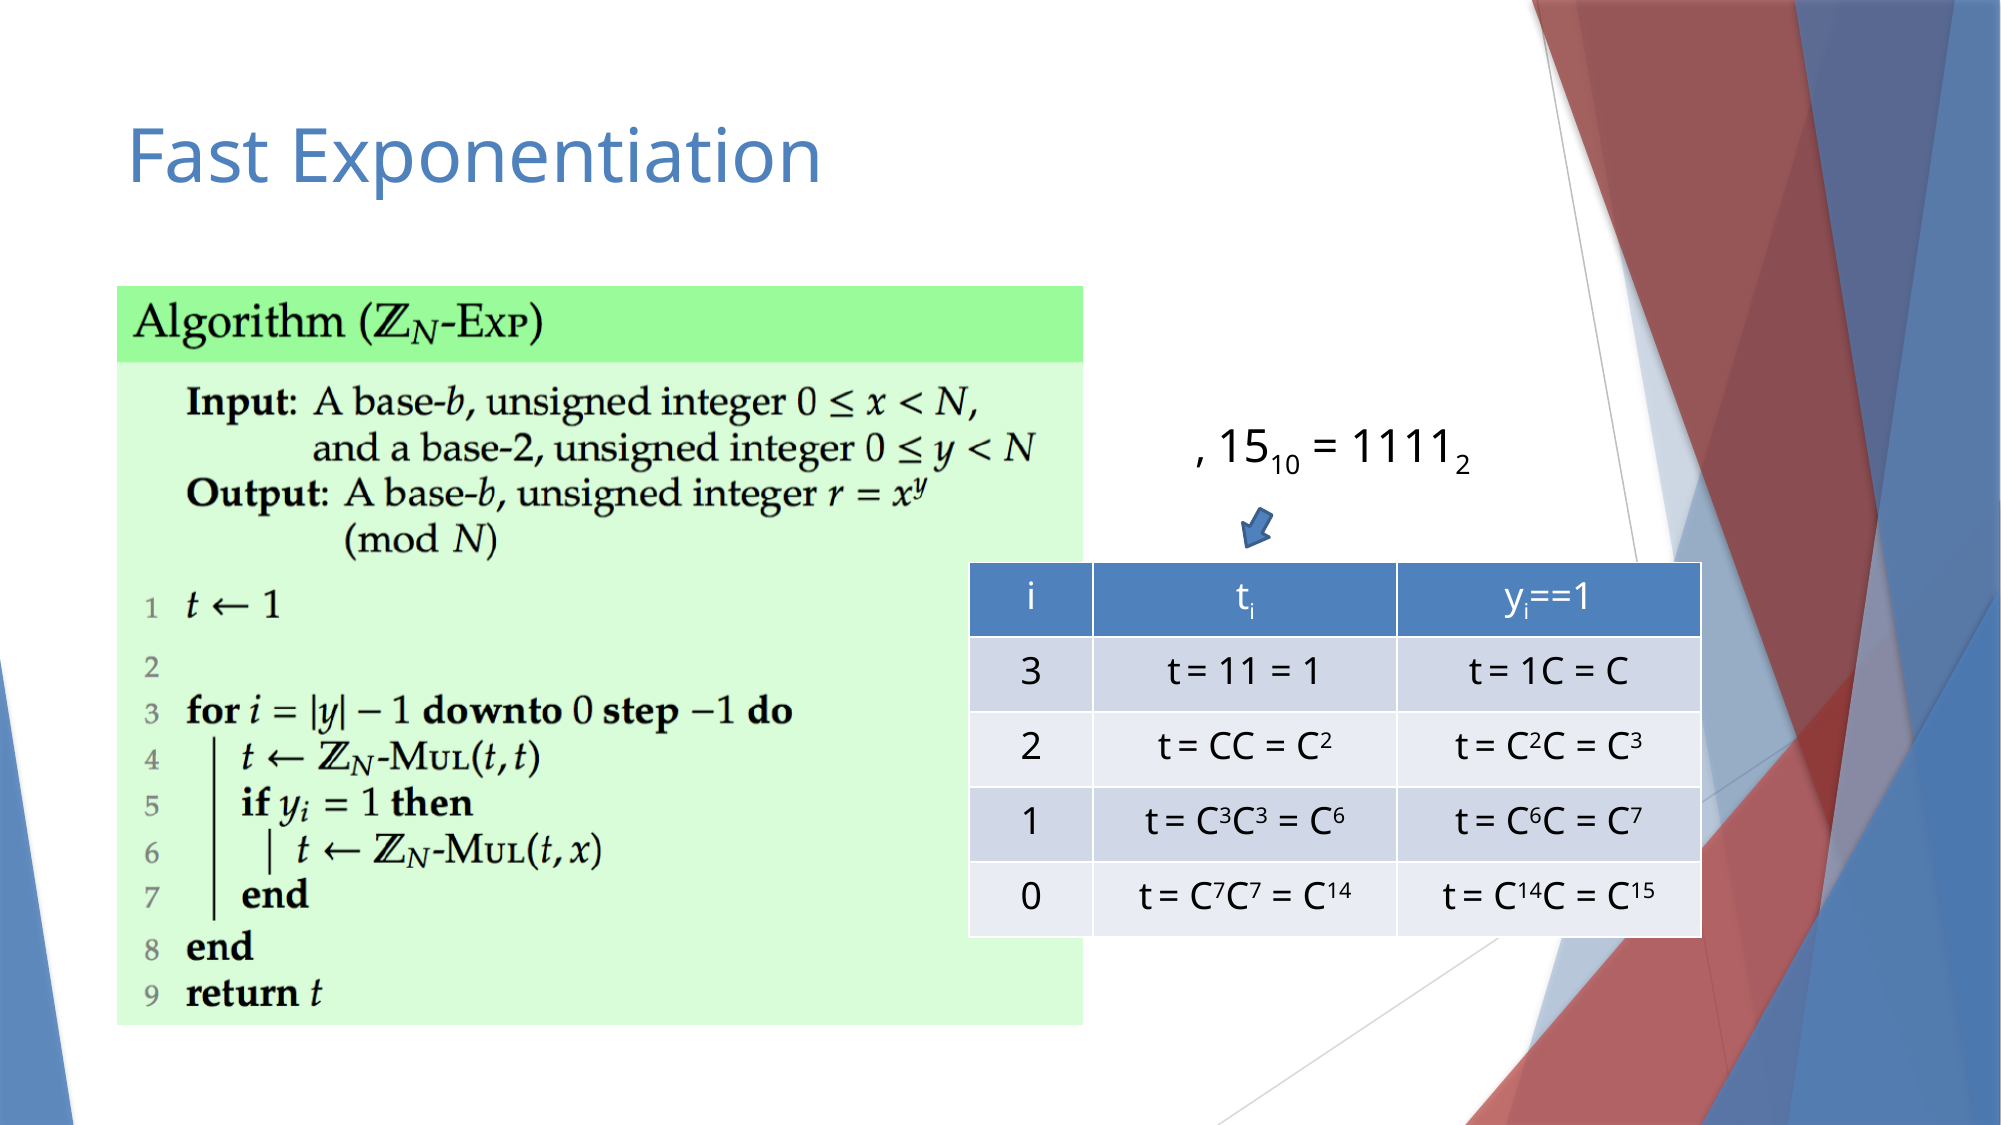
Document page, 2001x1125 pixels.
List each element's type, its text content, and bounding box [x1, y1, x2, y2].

text_box [1241, 507, 1274, 549]
title Fast Exponentiation [111, 99, 1522, 317]
picture [117, 285, 1084, 1026]
